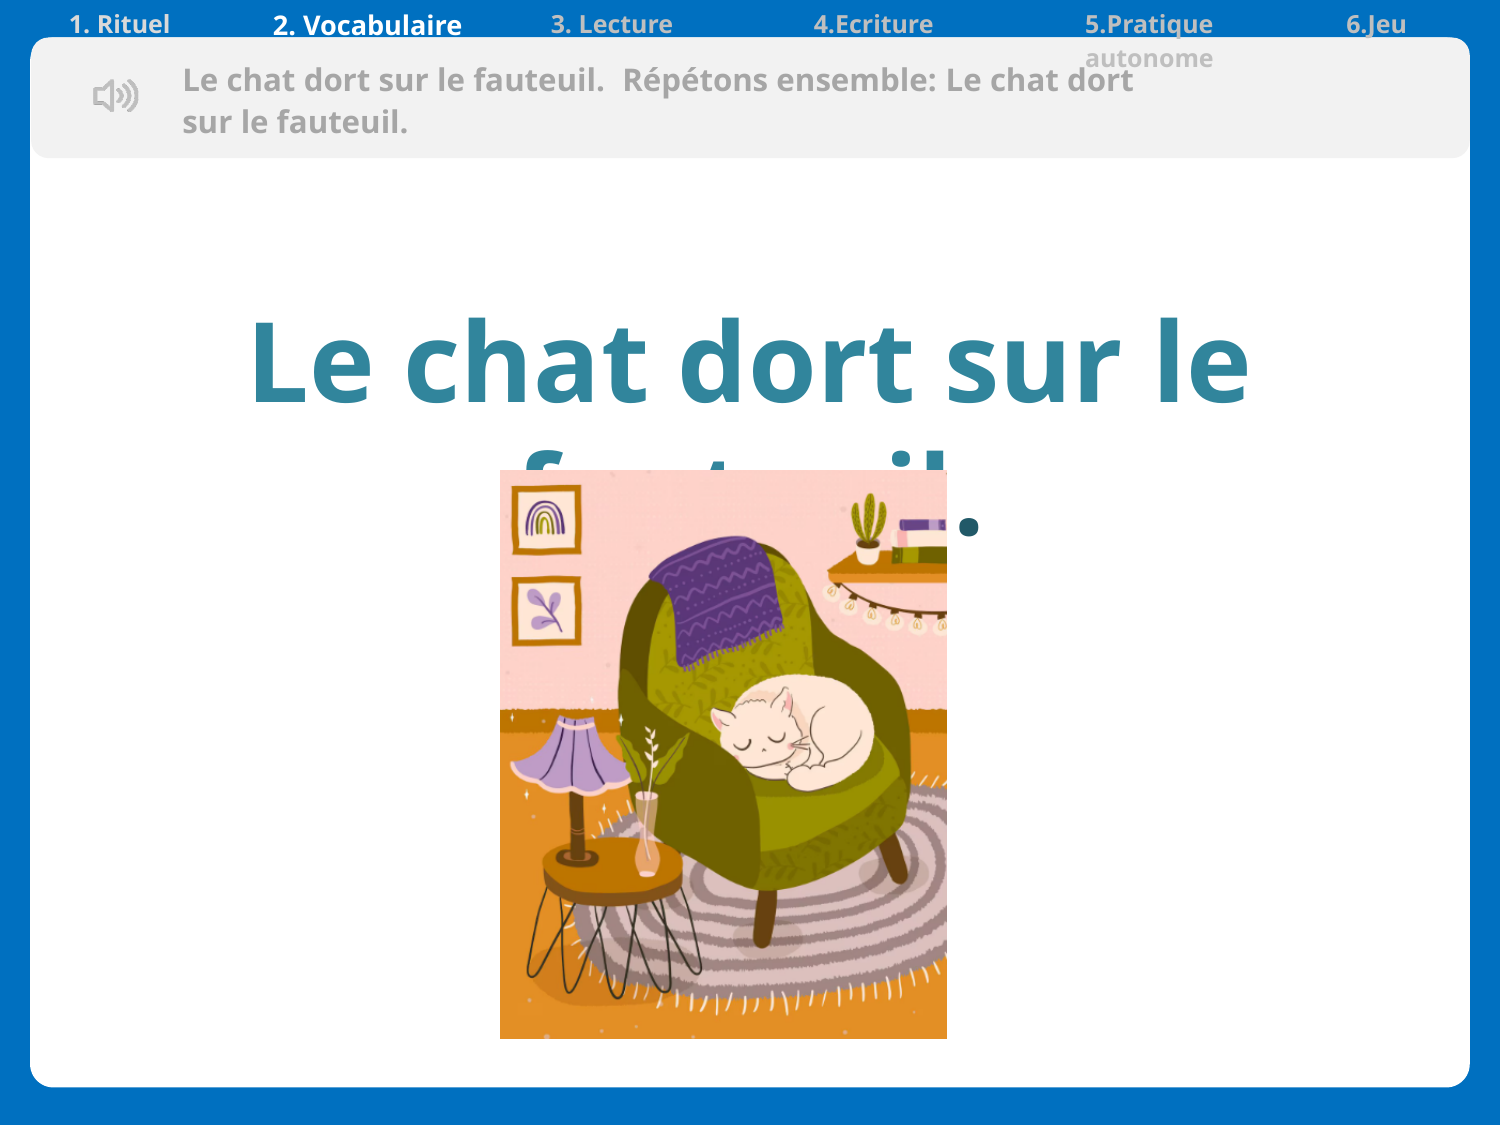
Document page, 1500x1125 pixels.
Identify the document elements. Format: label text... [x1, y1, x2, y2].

table_header 1. Rituel [1, 0, 245, 75]
text_box Le chat dort sur le fauteuil. [91, 283, 1409, 565]
table_header 5.Pratique autonome [1013, 0, 1286, 75]
table_header 2. Vocabulaire [245, 0, 490, 48]
text_box [0, 0, 1500, 1125]
text_box [93, 79, 139, 112]
text_box [29, 43, 1472, 161]
table_header 6.Jeu [1286, 0, 1468, 75]
table_header 3. Lecture [490, 0, 734, 48]
picture [499, 470, 947, 1039]
table_header 4.Ecriture [734, 0, 1013, 48]
text_box Le chat dort sur le fauteuil. Répétons ensemble: Le chat dort sur le fauteuil. [167, 48, 1168, 147]
text_box [27, 75, 1472, 1090]
